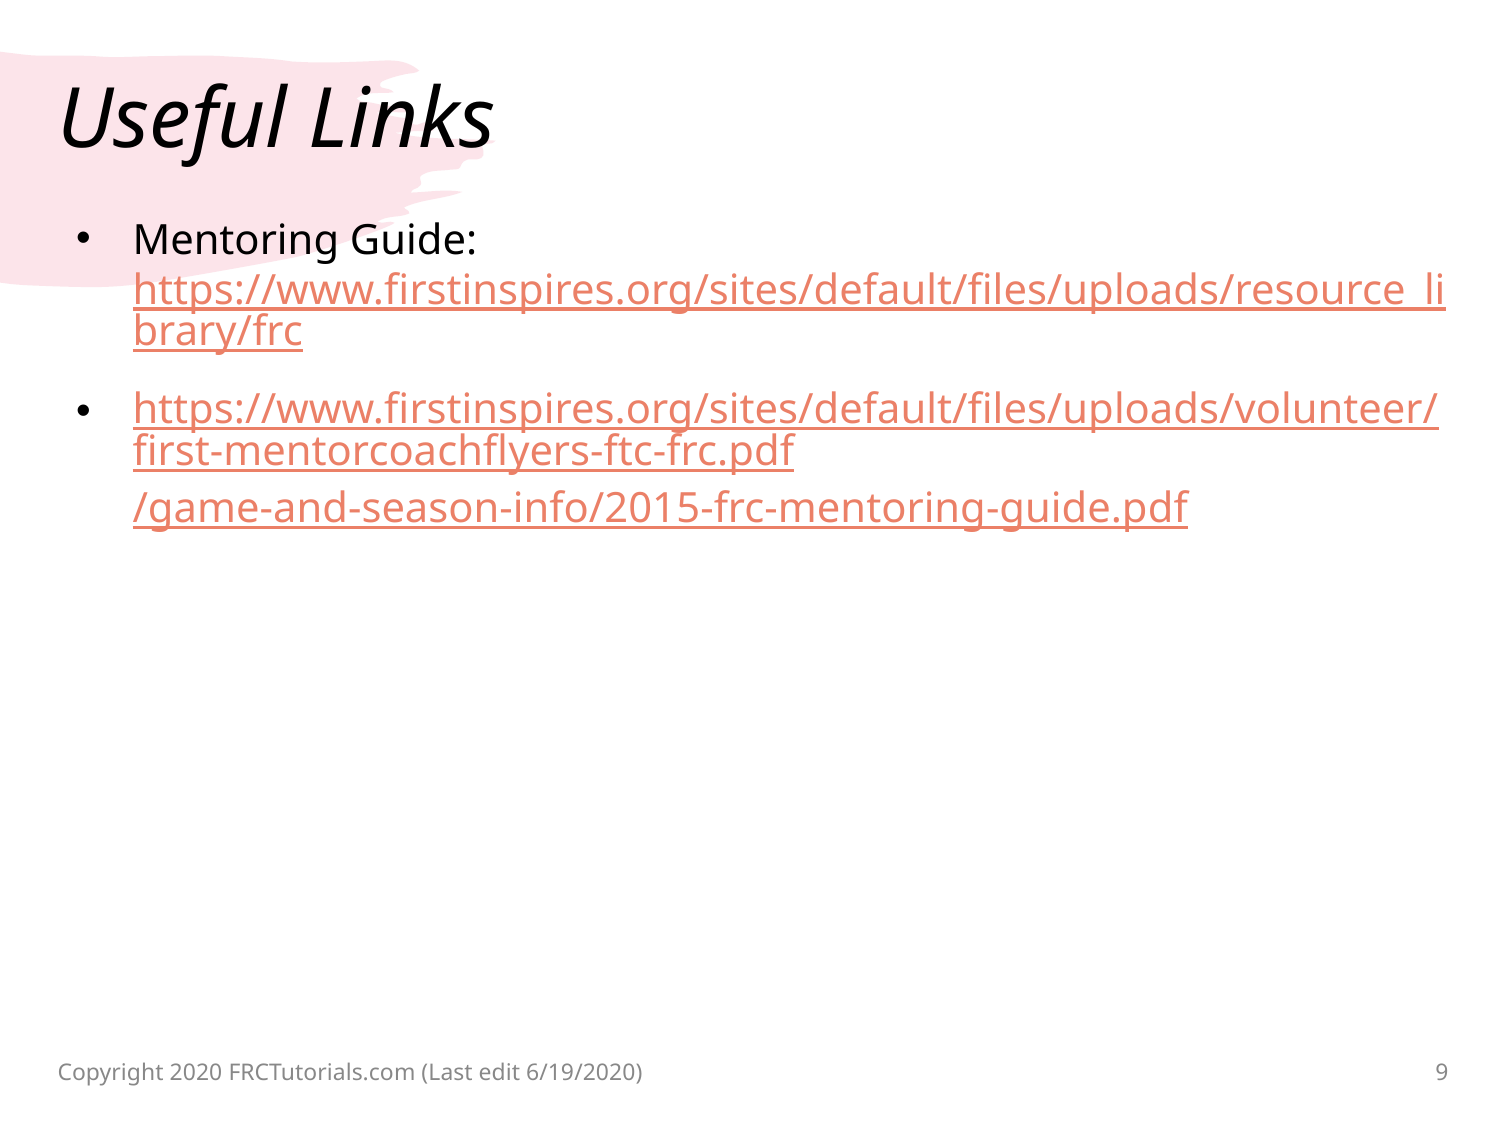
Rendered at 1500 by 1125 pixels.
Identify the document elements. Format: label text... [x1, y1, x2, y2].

slide_number 9 [1378, 1042, 1464, 1103]
title Useful Links [42, 59, 1464, 182]
footer Copyright 2020 FRCTutorials.com (Last edit 6/19/2020) [42, 1042, 718, 1103]
list Mentoring Guide: https://www.firstinspires.org/sites/default/files/uploads/resource_library/frc https://www.firstinspires.org/sites/default/files/uploads/volunteer/first-mentorcoachflyers-ftc-frc.pdf/game-and-season-info/2015-frc-mentoring-guide.pdf [42, 204, 1464, 1030]
